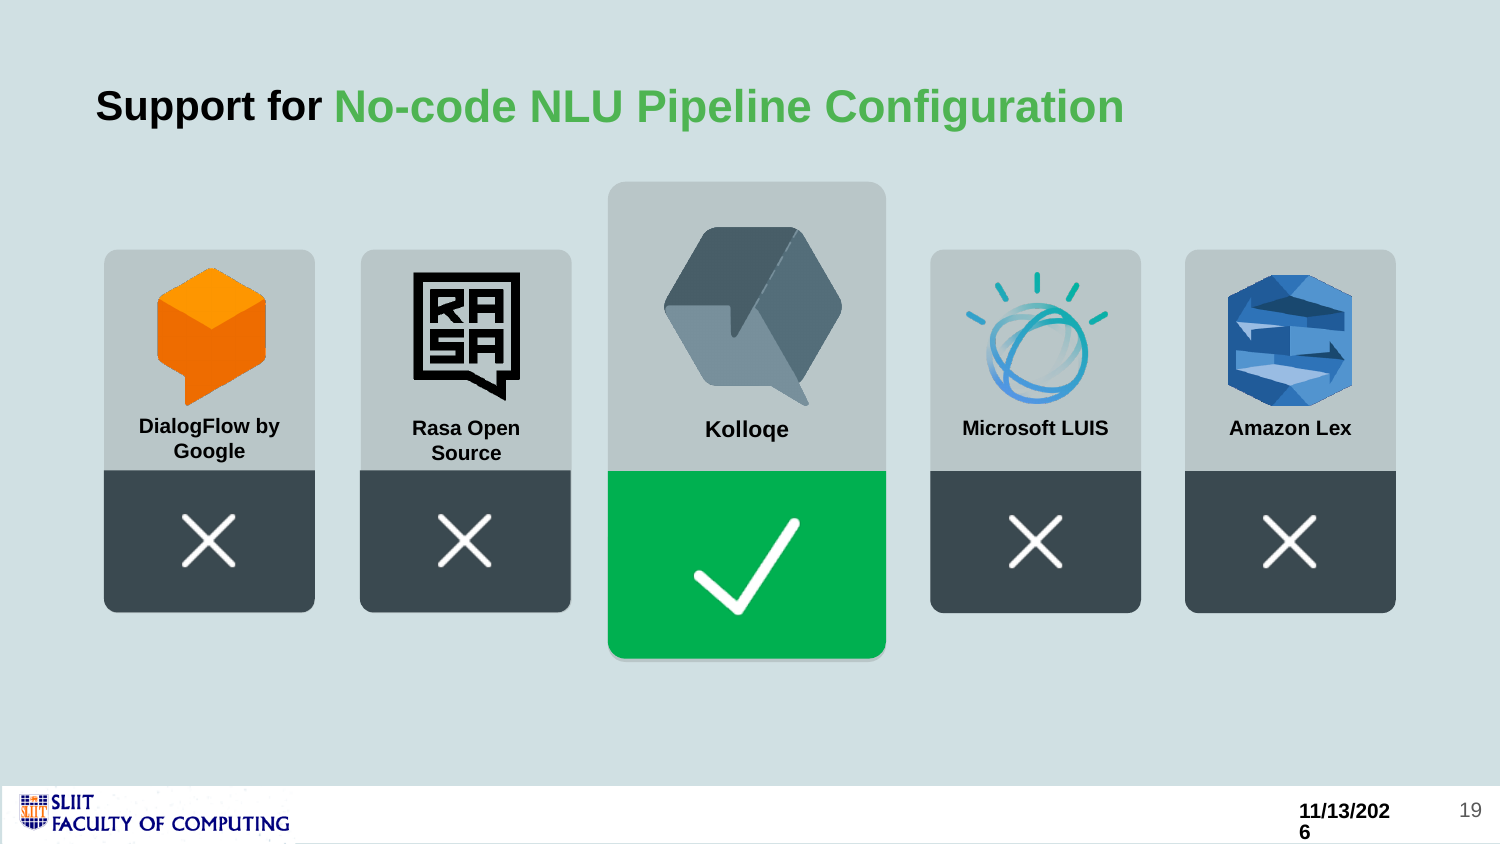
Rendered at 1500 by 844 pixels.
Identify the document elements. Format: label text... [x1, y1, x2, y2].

picture [1228, 275, 1352, 407]
text_box [103, 470, 315, 613]
text_box Support for [80, 63, 318, 144]
text_box Microsoft LUIS [947, 409, 1124, 446]
text_box [1185, 249, 1396, 471]
text_box [930, 471, 1142, 614]
text_box [359, 470, 571, 613]
picture [2, 786, 296, 844]
text_box [1185, 471, 1396, 614]
text_box Amazon Lex [1202, 409, 1378, 446]
picture [411, 269, 522, 404]
text_box Rasa Open Source [378, 409, 554, 470]
text_box [608, 647, 886, 663]
text_box No-code NLU Pipeline Configuration [318, 61, 1328, 147]
picture [997, 504, 1074, 580]
picture [677, 494, 817, 634]
text_box [104, 249, 315, 470]
picture [427, 503, 503, 580]
text_box [360, 249, 572, 614]
text_box Kolloqe [631, 409, 863, 448]
picture [1252, 504, 1329, 580]
text_box [607, 471, 887, 659]
picture [966, 272, 1109, 404]
text_box [930, 249, 1142, 471]
picture [658, 227, 842, 406]
text_box DialogFlow by Google [121, 406, 298, 468]
text_box [607, 181, 887, 471]
picture [149, 262, 270, 410]
picture [171, 503, 247, 580]
